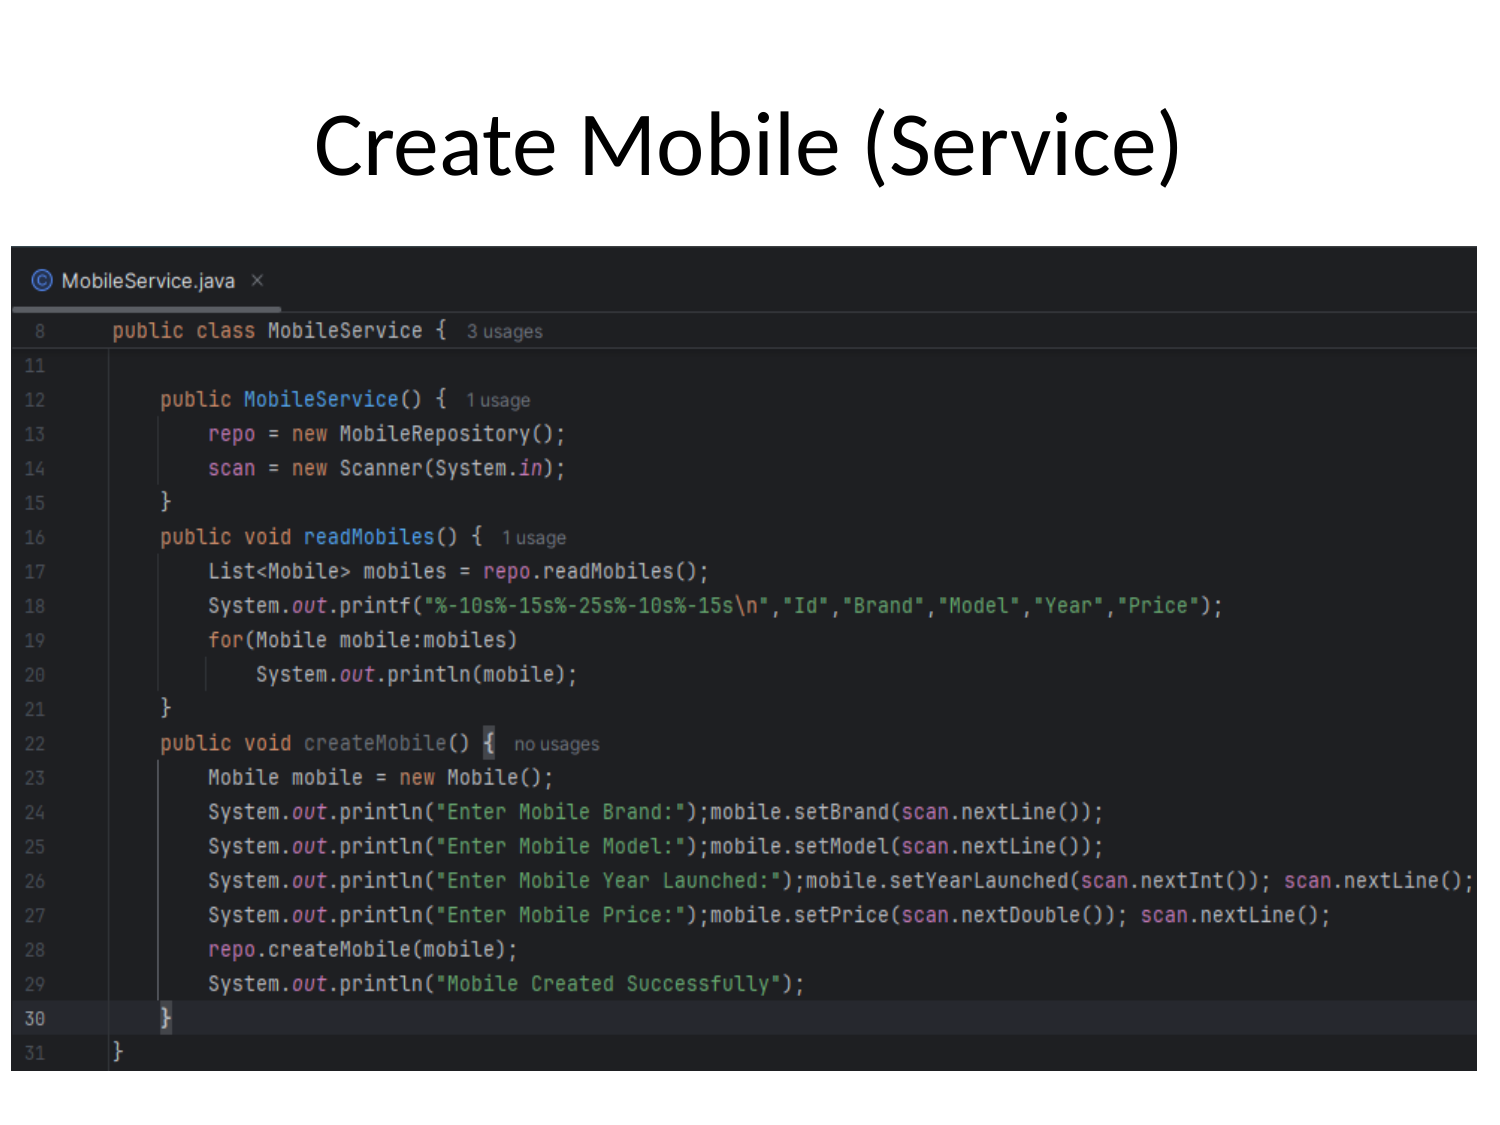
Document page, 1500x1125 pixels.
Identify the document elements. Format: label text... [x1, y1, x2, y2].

picture [11, 245, 1477, 1072]
title Create Mobile (Service) [75, 45, 1425, 233]
